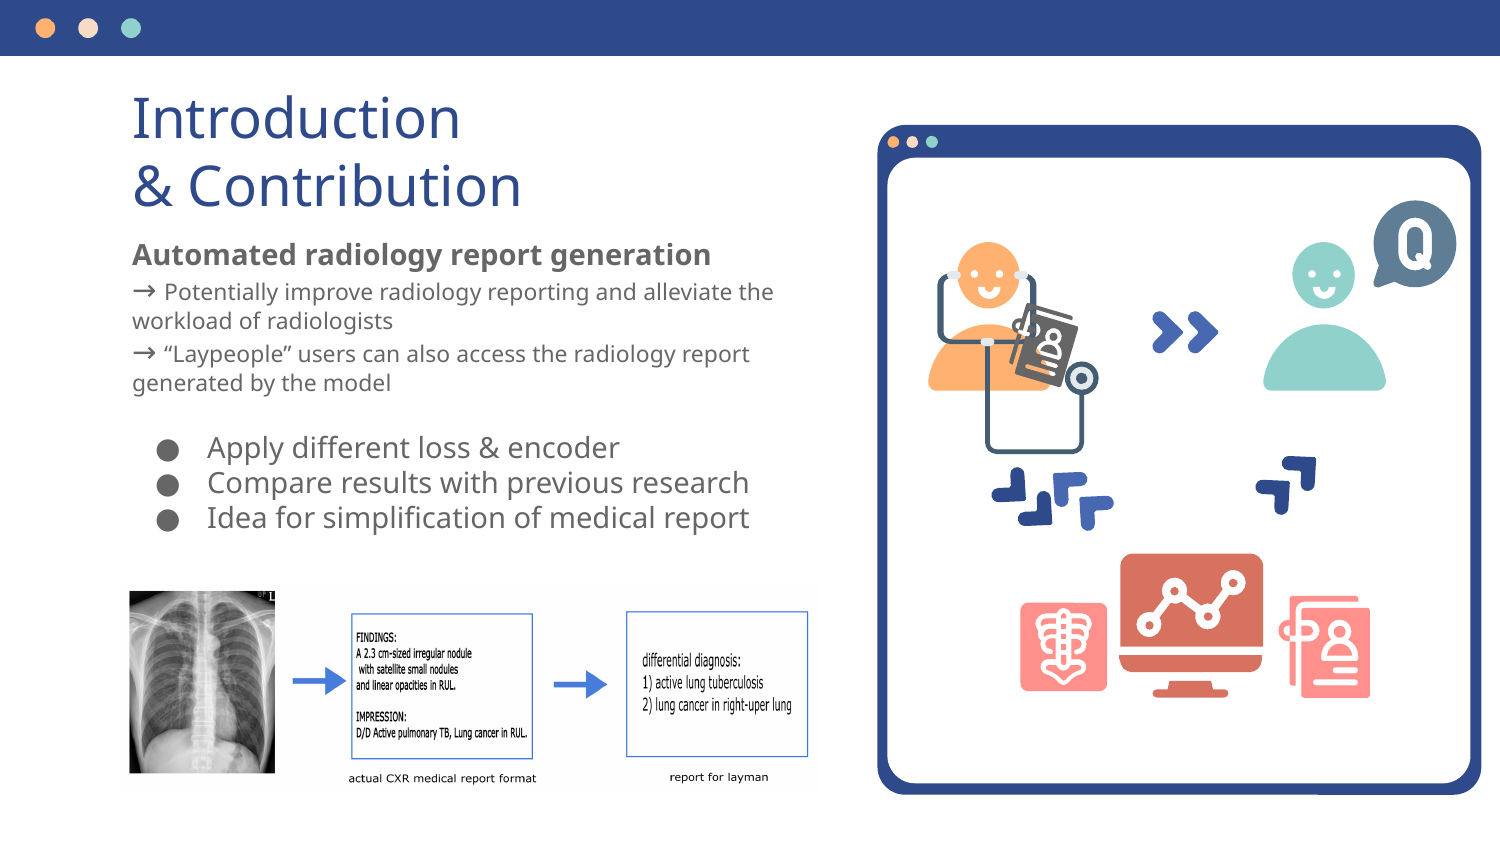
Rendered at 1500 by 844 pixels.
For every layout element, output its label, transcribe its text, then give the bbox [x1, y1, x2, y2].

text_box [1274, 595, 1371, 699]
title Introduction & Contribution [117, 67, 610, 144]
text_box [1149, 310, 1220, 354]
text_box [1005, 307, 1073, 380]
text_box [1372, 200, 1457, 288]
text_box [1262, 241, 1387, 391]
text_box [991, 480, 1041, 523]
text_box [1020, 602, 1108, 692]
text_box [1255, 459, 1325, 502]
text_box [877, 124, 1482, 795]
picture [119, 584, 821, 794]
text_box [1044, 475, 1114, 518]
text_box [0, 0, 1500, 57]
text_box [927, 241, 1052, 391]
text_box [937, 270, 1099, 455]
subtitle Automated radiology report generation → Potentially improve radiology reporting and alleviate the workload of radiologists → “Laypeople” users can also access the radiology report generated by the model Apply different loss & encoder Compare results with previous research Idea for simplification of medical report [117, 221, 817, 576]
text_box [1118, 553, 1264, 698]
